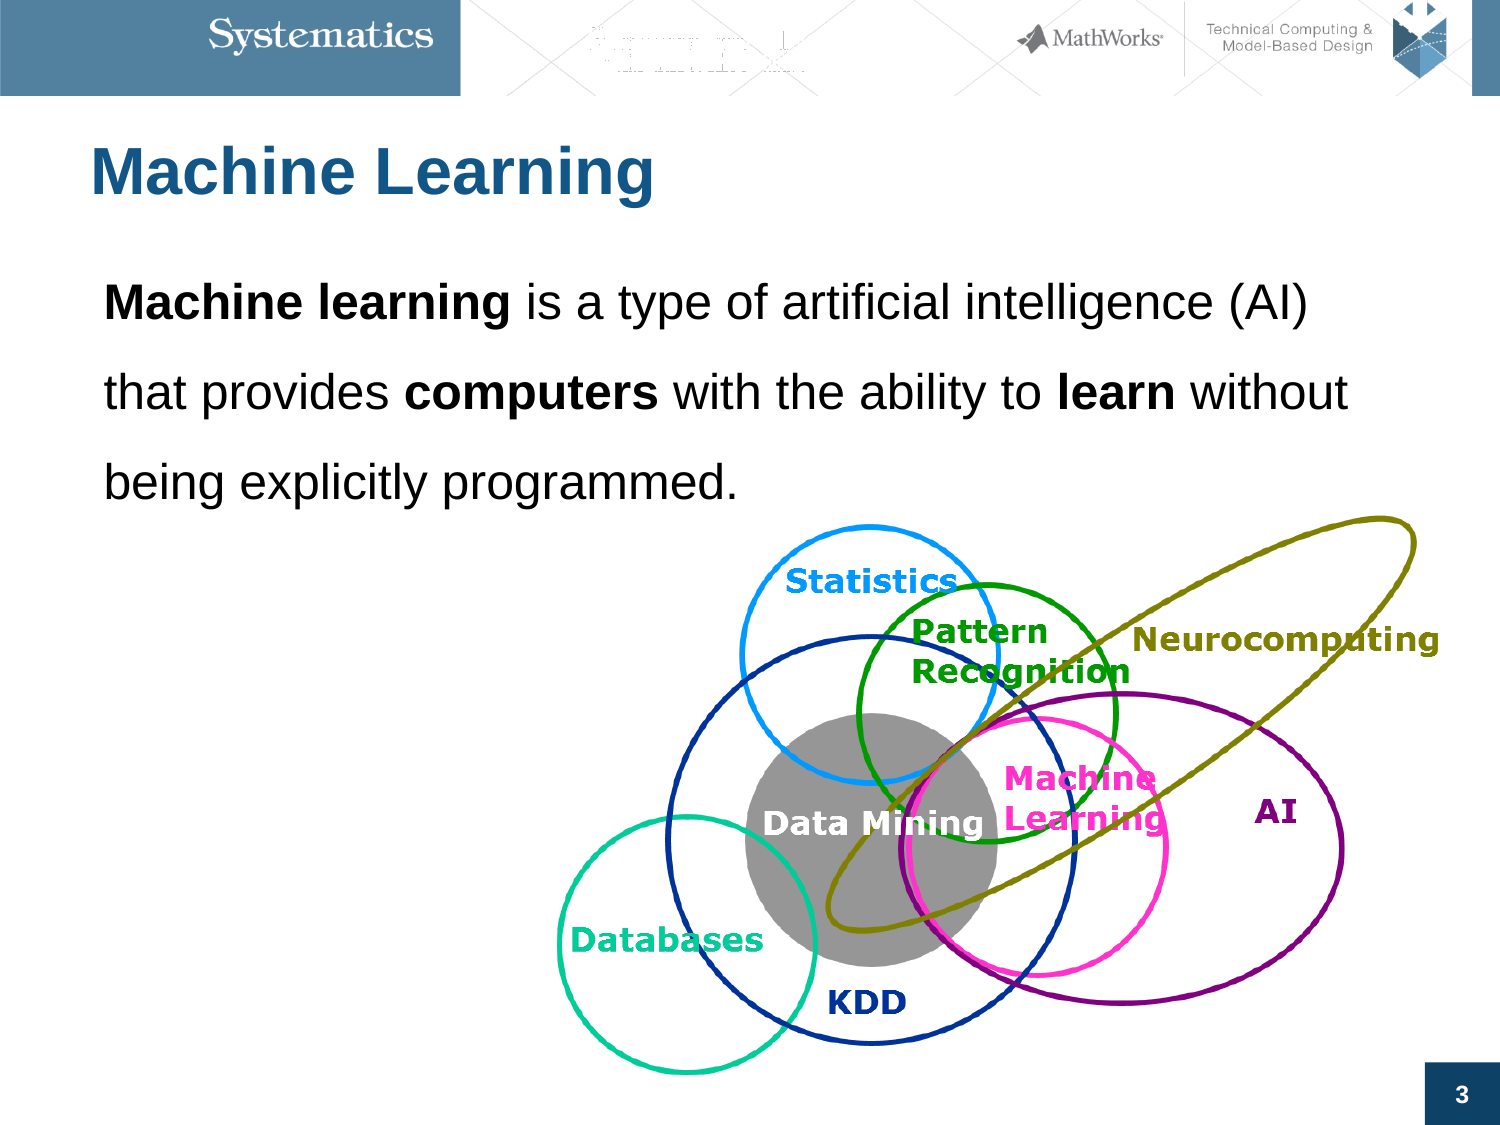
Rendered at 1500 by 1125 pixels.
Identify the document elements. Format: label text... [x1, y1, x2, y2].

title Machine Learning [75, 120, 1400, 308]
picture [548, 514, 1460, 1076]
list Machine learning is a type of artificial intelligence (AI) that provides computers with the ability to learn without being explicitly programmed. [88, 231, 1414, 907]
picture [0, 0, 1500, 96]
